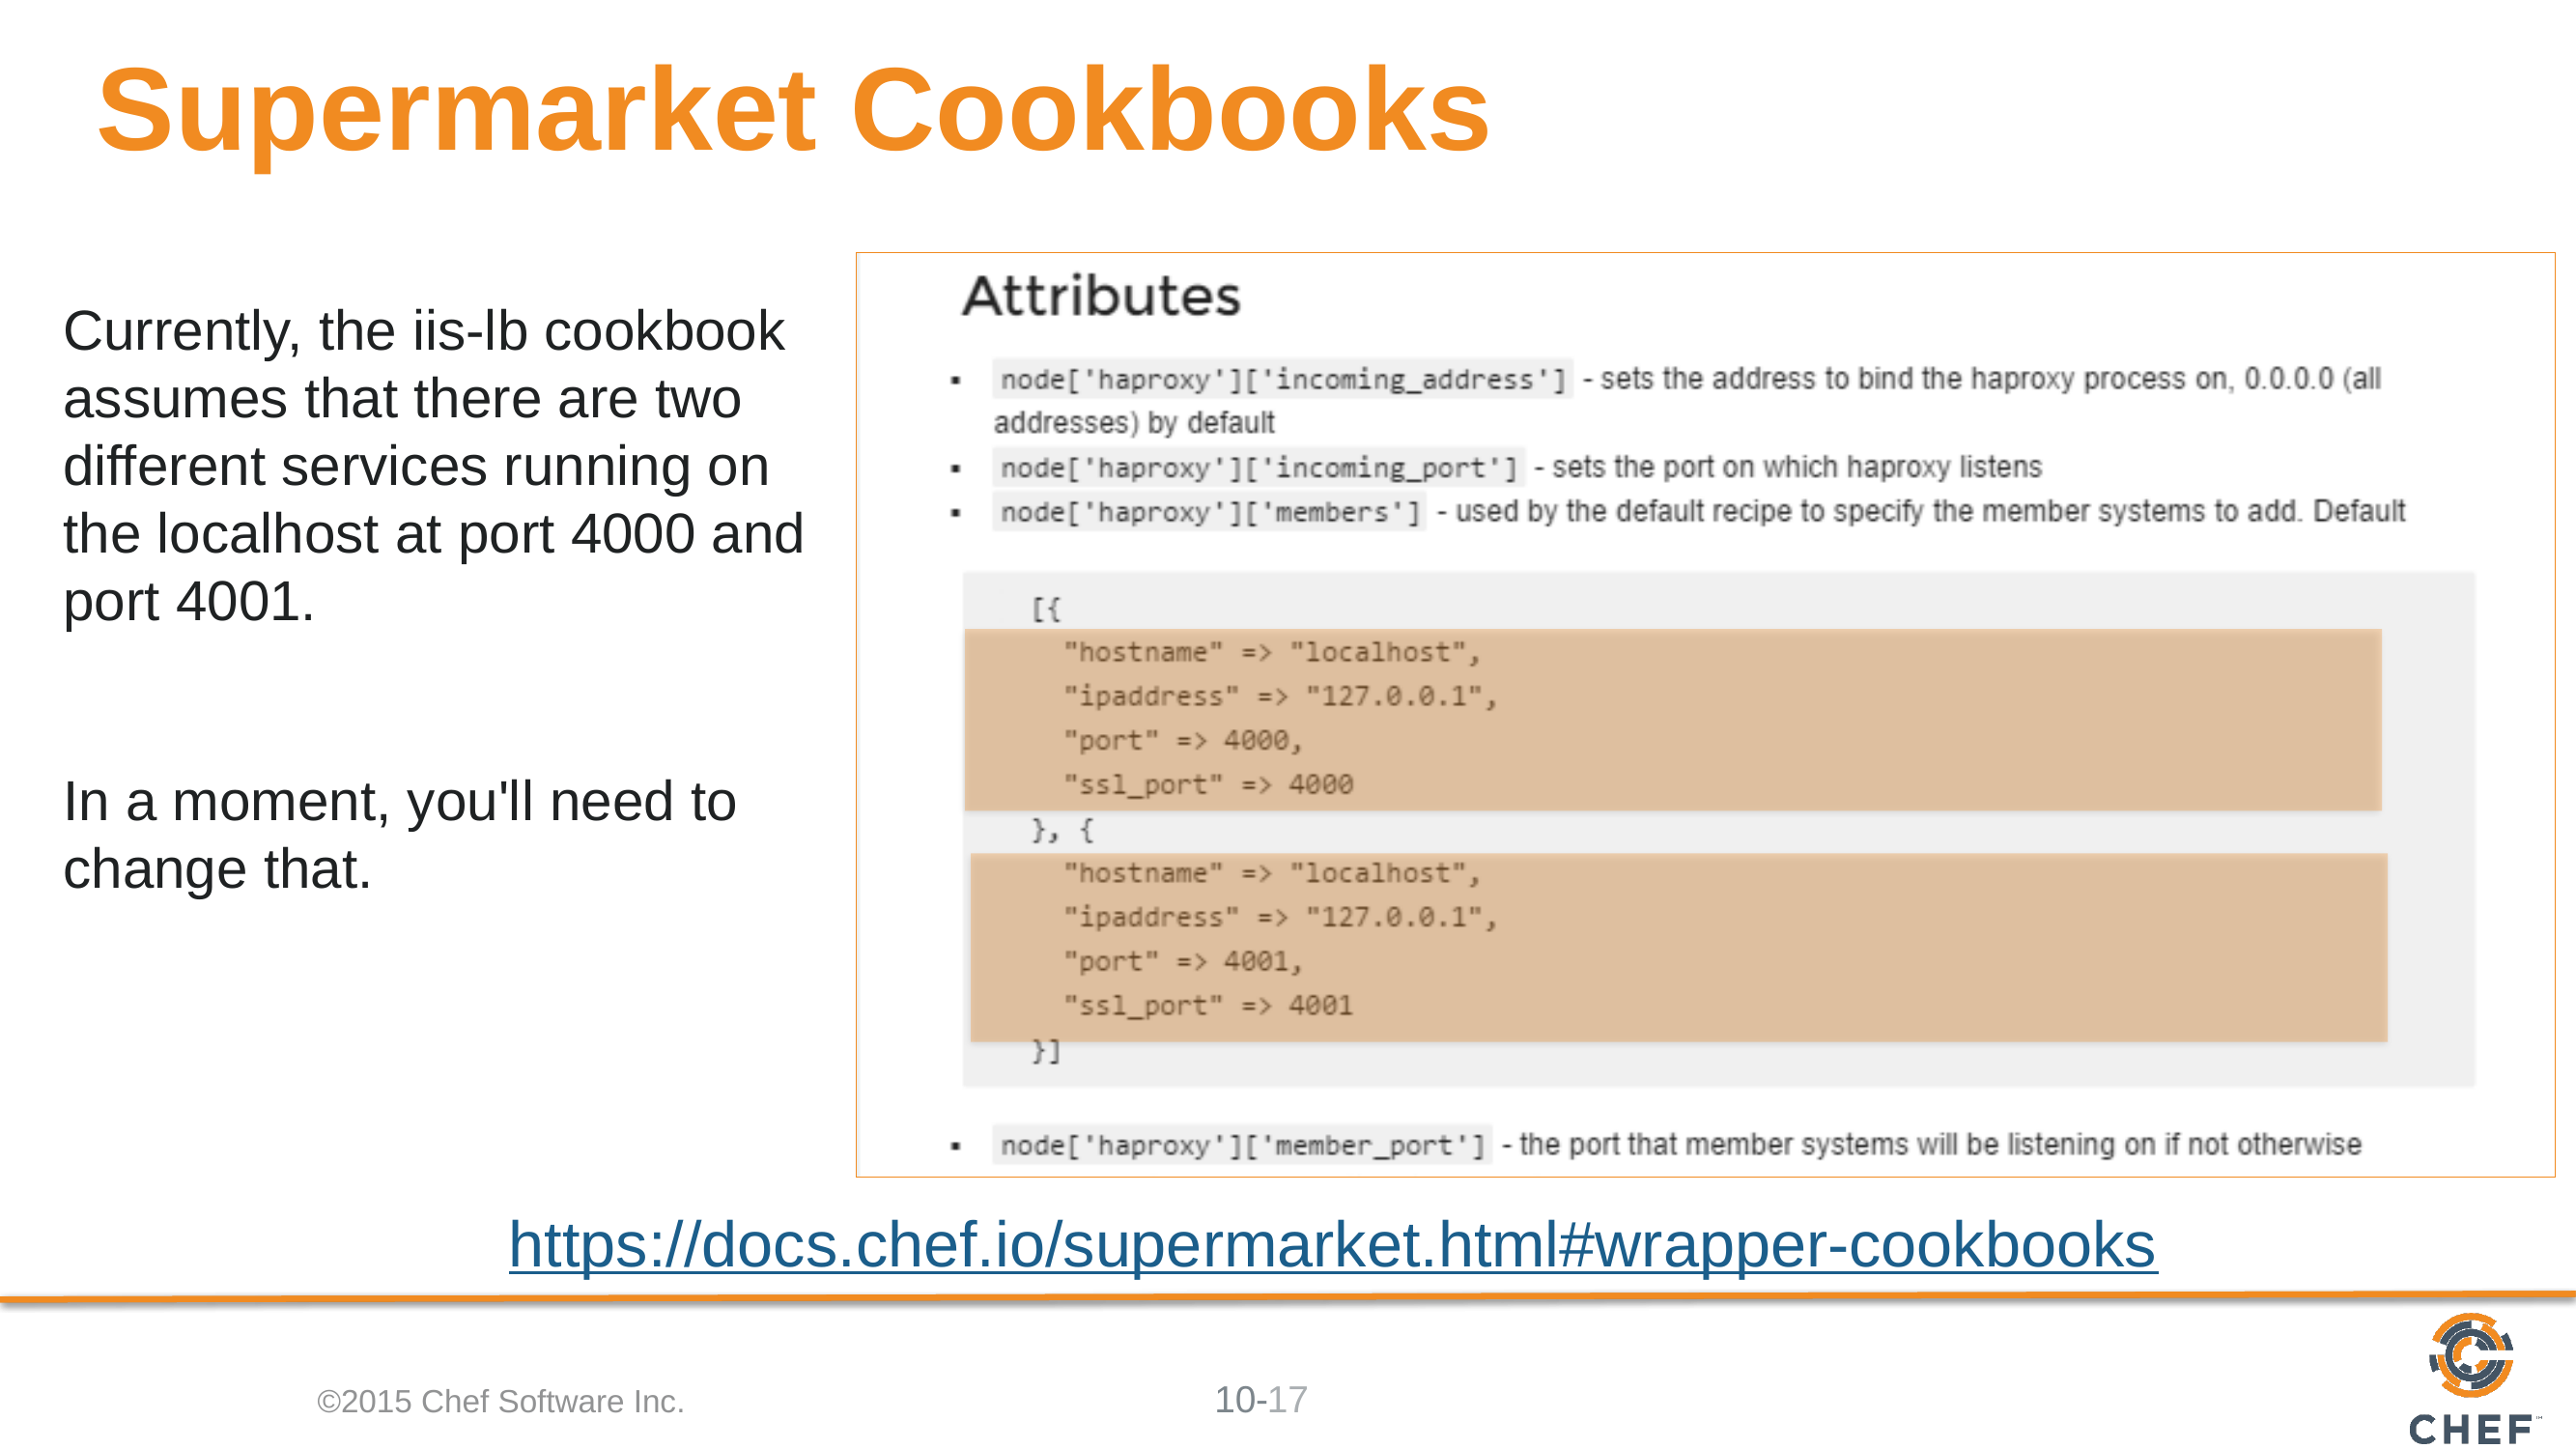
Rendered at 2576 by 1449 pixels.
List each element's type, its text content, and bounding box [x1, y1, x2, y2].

text_box https://docs.chef.io/supermarket.html#wrapper-cookbooks [394, 1203, 2224, 1275]
title Supermarket Cookbooks [96, 48, 2463, 180]
footer ©2015 Chef Software Inc. [51, 1359, 952, 1440]
slide_number 17 [998, 1359, 1578, 1437]
picture [856, 252, 2556, 1178]
picture [2399, 1297, 2550, 1449]
list Currently, the iis-lb cookbook assumes that there are two different services running on the localhost at port 4000 and port 4001. In a moment, you'll need to change that. [14, 294, 831, 1126]
